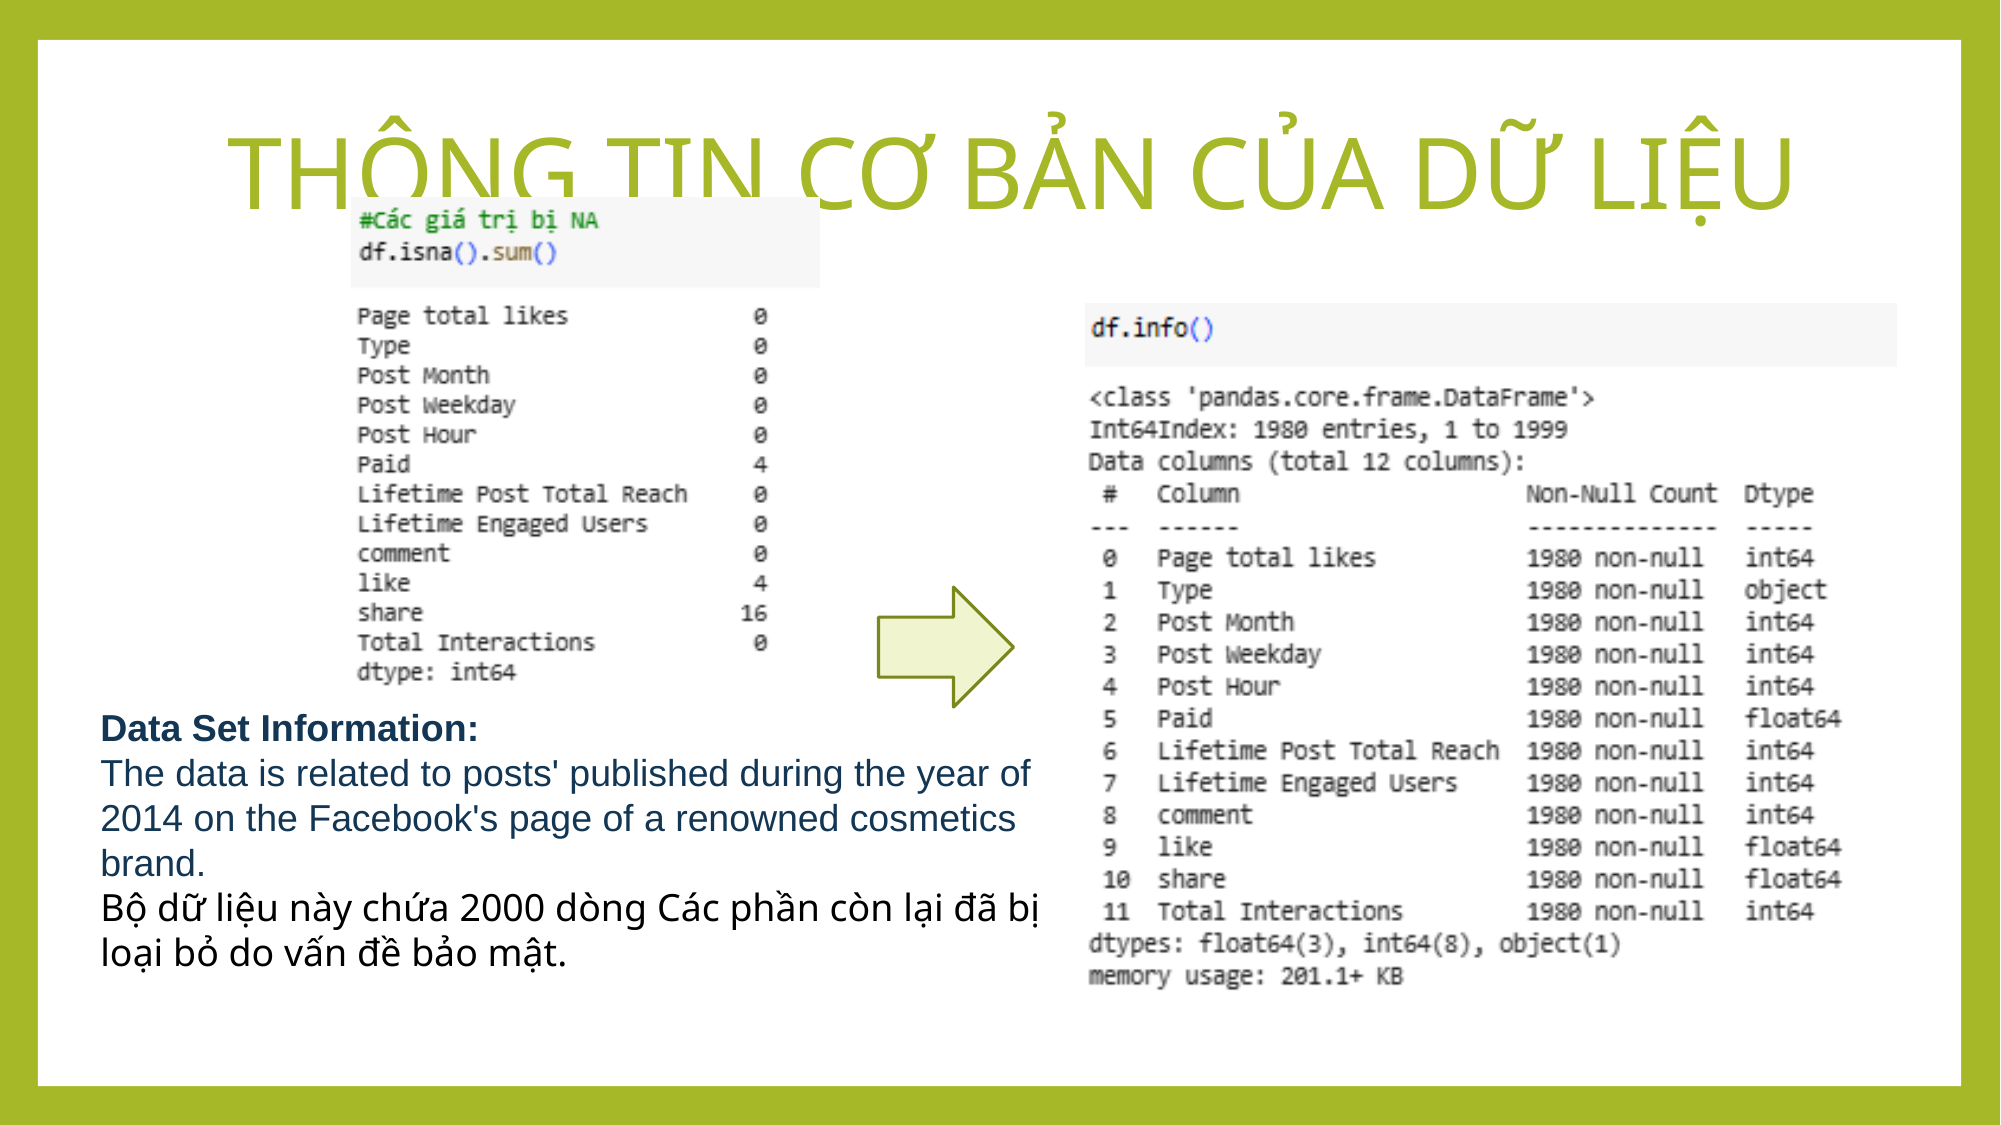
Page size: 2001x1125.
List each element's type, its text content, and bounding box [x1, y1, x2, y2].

text_box Data Set Information: The data is related to posts' published during the year of 2014 on the Facebook's page of a renowned cosmetics brand. Bộ dữ liệu này chứa 2000 dòng Các phần còn lại đã bị loại bỏ do vấn đề bảo mật. [85, 696, 1079, 982]
text_box [876, 585, 1015, 696]
title THÔNG TIN CƠ BẢN CỦA DỮ LIỆU [203, 66, 1824, 289]
picture [351, 196, 820, 697]
picture [1085, 302, 1898, 1006]
